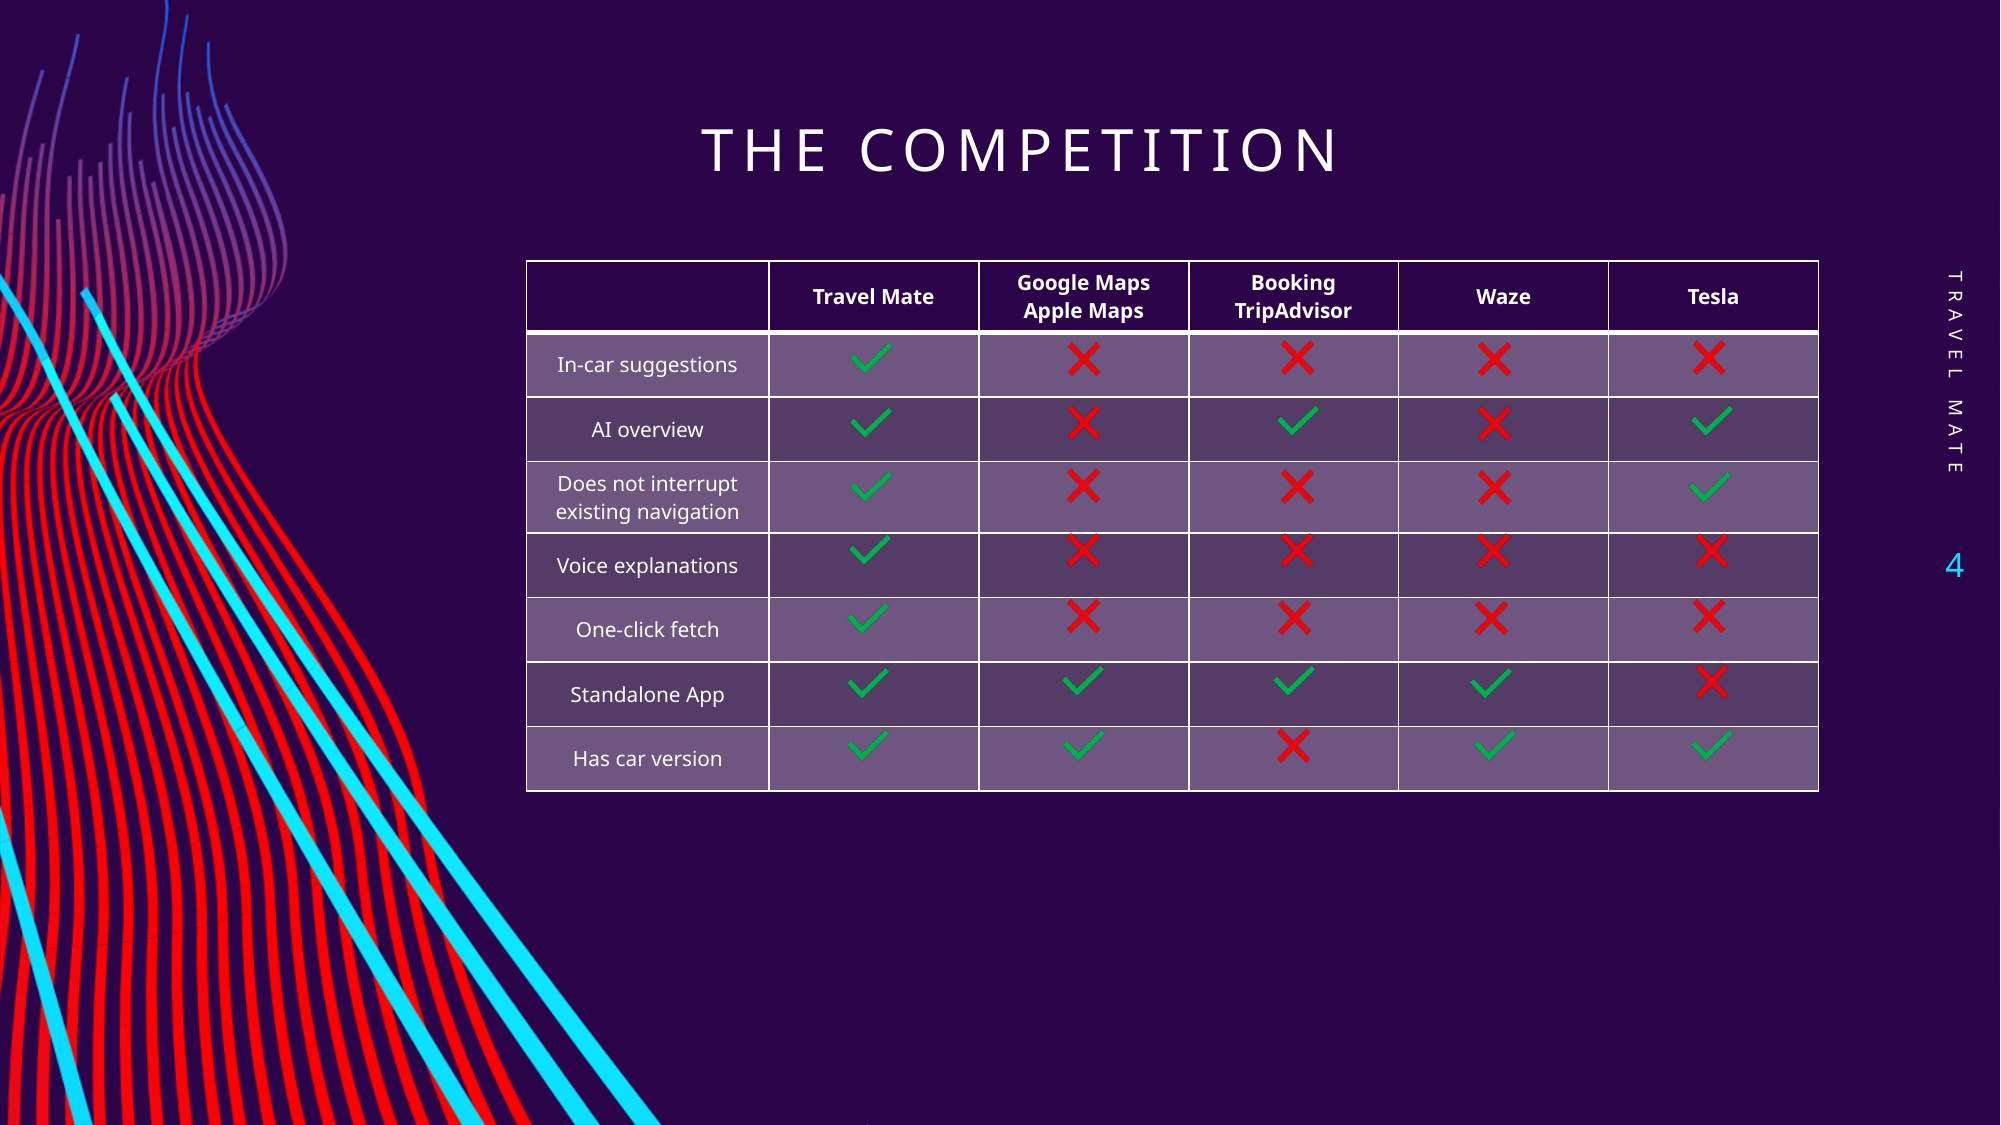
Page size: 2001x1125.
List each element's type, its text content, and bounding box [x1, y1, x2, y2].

table_cell [1399, 727, 1608, 790]
table_cell [980, 462, 1188, 532]
table_cell [1399, 462, 1608, 532]
table_cell Standalone App [527, 663, 768, 726]
table_cell [980, 598, 1188, 661]
table_cell [1190, 398, 1398, 461]
table_cell [1609, 462, 1818, 532]
footer Travel Mate [1926, 33, 1987, 489]
table_cell [980, 663, 1188, 726]
table_cell [1609, 663, 1818, 726]
table_cell [770, 335, 978, 396]
table_cell [1399, 398, 1608, 461]
table_cell [980, 534, 1188, 597]
table_header [527, 262, 768, 330]
table_cell [1190, 727, 1398, 790]
table_cell [1609, 534, 1818, 597]
table_cell [770, 398, 978, 461]
table_header Google Maps Apple Maps [980, 262, 1188, 330]
table_cell [980, 398, 1188, 461]
table_cell [770, 462, 978, 532]
slide_number 4 [1889, 519, 1980, 615]
table_cell [1399, 335, 1608, 396]
table_cell [1399, 534, 1608, 597]
table_cell [1190, 663, 1398, 726]
table_header Waze [1399, 262, 1608, 330]
table_cell AI overview [527, 398, 768, 461]
table_cell [1609, 598, 1818, 661]
table_cell Does not interrupt existing navigation [527, 462, 768, 532]
table_header Travel Mate [770, 262, 978, 330]
title The competition [686, 114, 1494, 224]
table_cell [1399, 598, 1608, 661]
table_cell [770, 727, 978, 790]
table_cell Voice explanations [527, 534, 768, 597]
table_cell [770, 534, 978, 597]
table_cell [1609, 335, 1818, 396]
table_header Tesla [1609, 262, 1818, 330]
table_cell One-click fetch [527, 598, 768, 661]
table_cell [1190, 335, 1398, 396]
table_cell [1190, 598, 1398, 661]
table_cell [770, 598, 978, 661]
table_cell [1190, 534, 1398, 597]
picture [0, 0, 2000, 1125]
table_cell [980, 335, 1188, 396]
table_cell Has car version [527, 727, 768, 790]
table_cell [1399, 663, 1608, 726]
table_cell [1609, 727, 1818, 790]
table_cell [980, 727, 1188, 790]
table_cell [770, 663, 978, 726]
table_cell [1609, 398, 1818, 461]
table_header Booking TripAdvisor [1190, 262, 1398, 330]
table_cell In-car suggestions [527, 335, 768, 396]
table_cell [1190, 462, 1398, 532]
